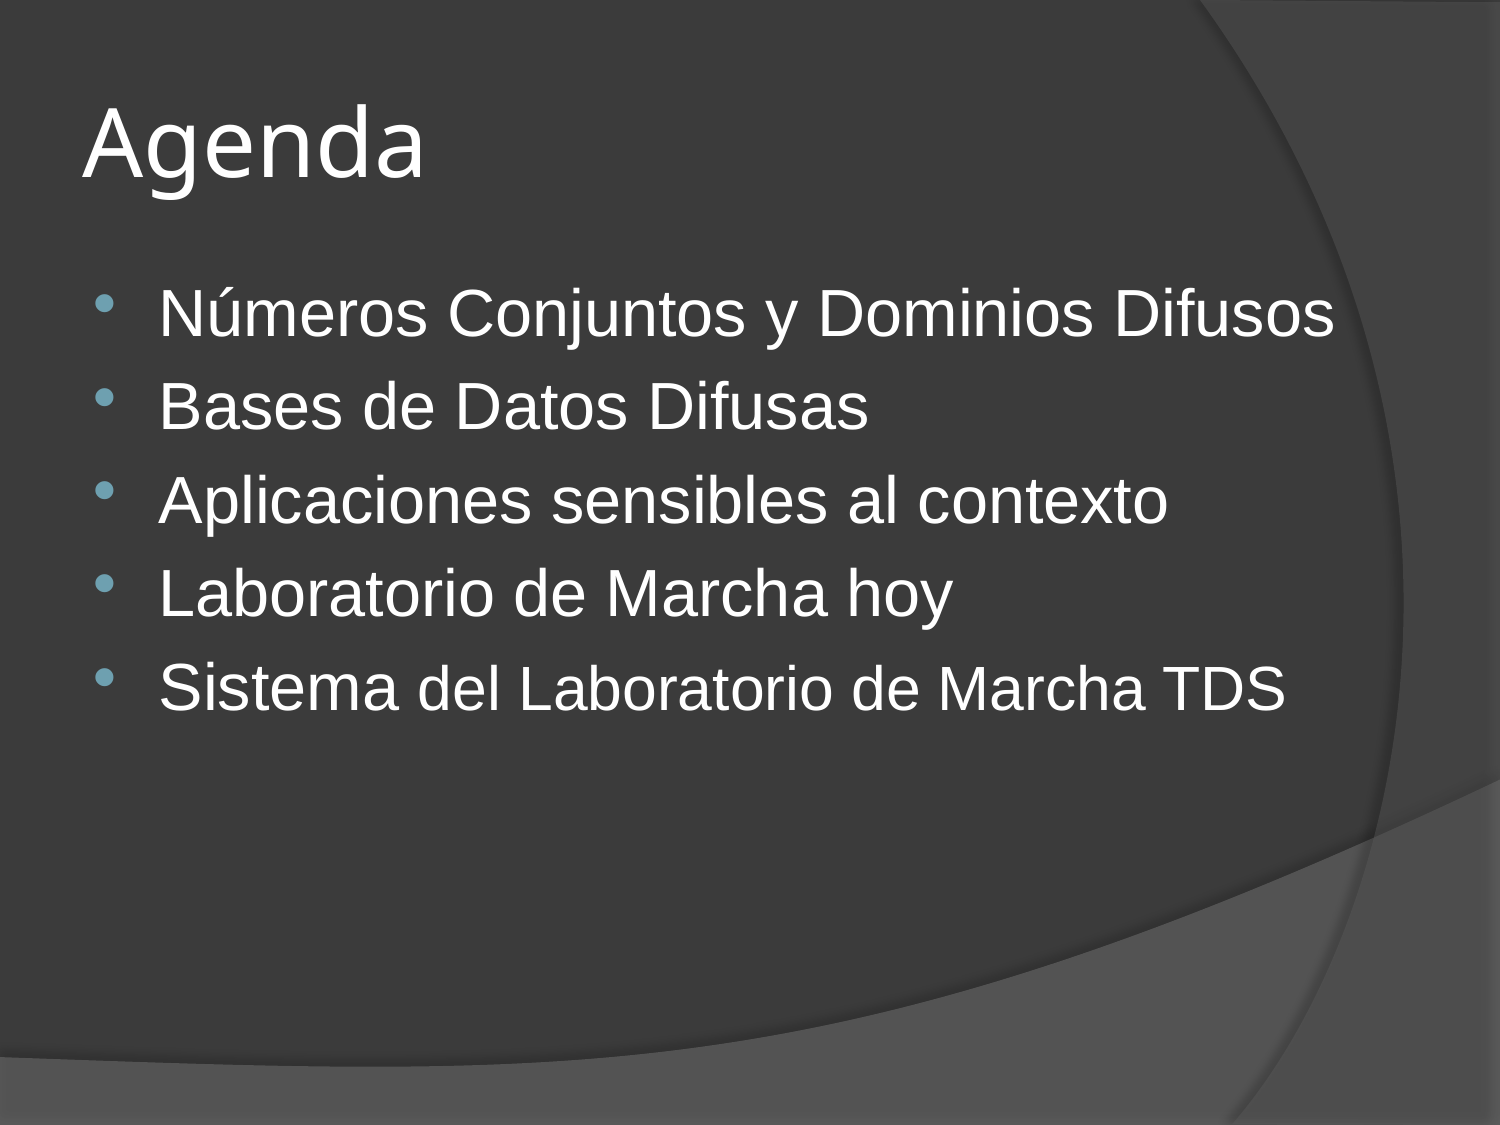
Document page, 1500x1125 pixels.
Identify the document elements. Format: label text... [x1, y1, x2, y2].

title Agenda [75, 45, 1300, 233]
list Números Conjuntos y Dominios Difusos Bases de Datos Difusas Aplicaciones sensibles al contexto Laboratorio de Marcha hoy Sistema del Laboratorio de Marcha TDS [75, 262, 1447, 1005]
